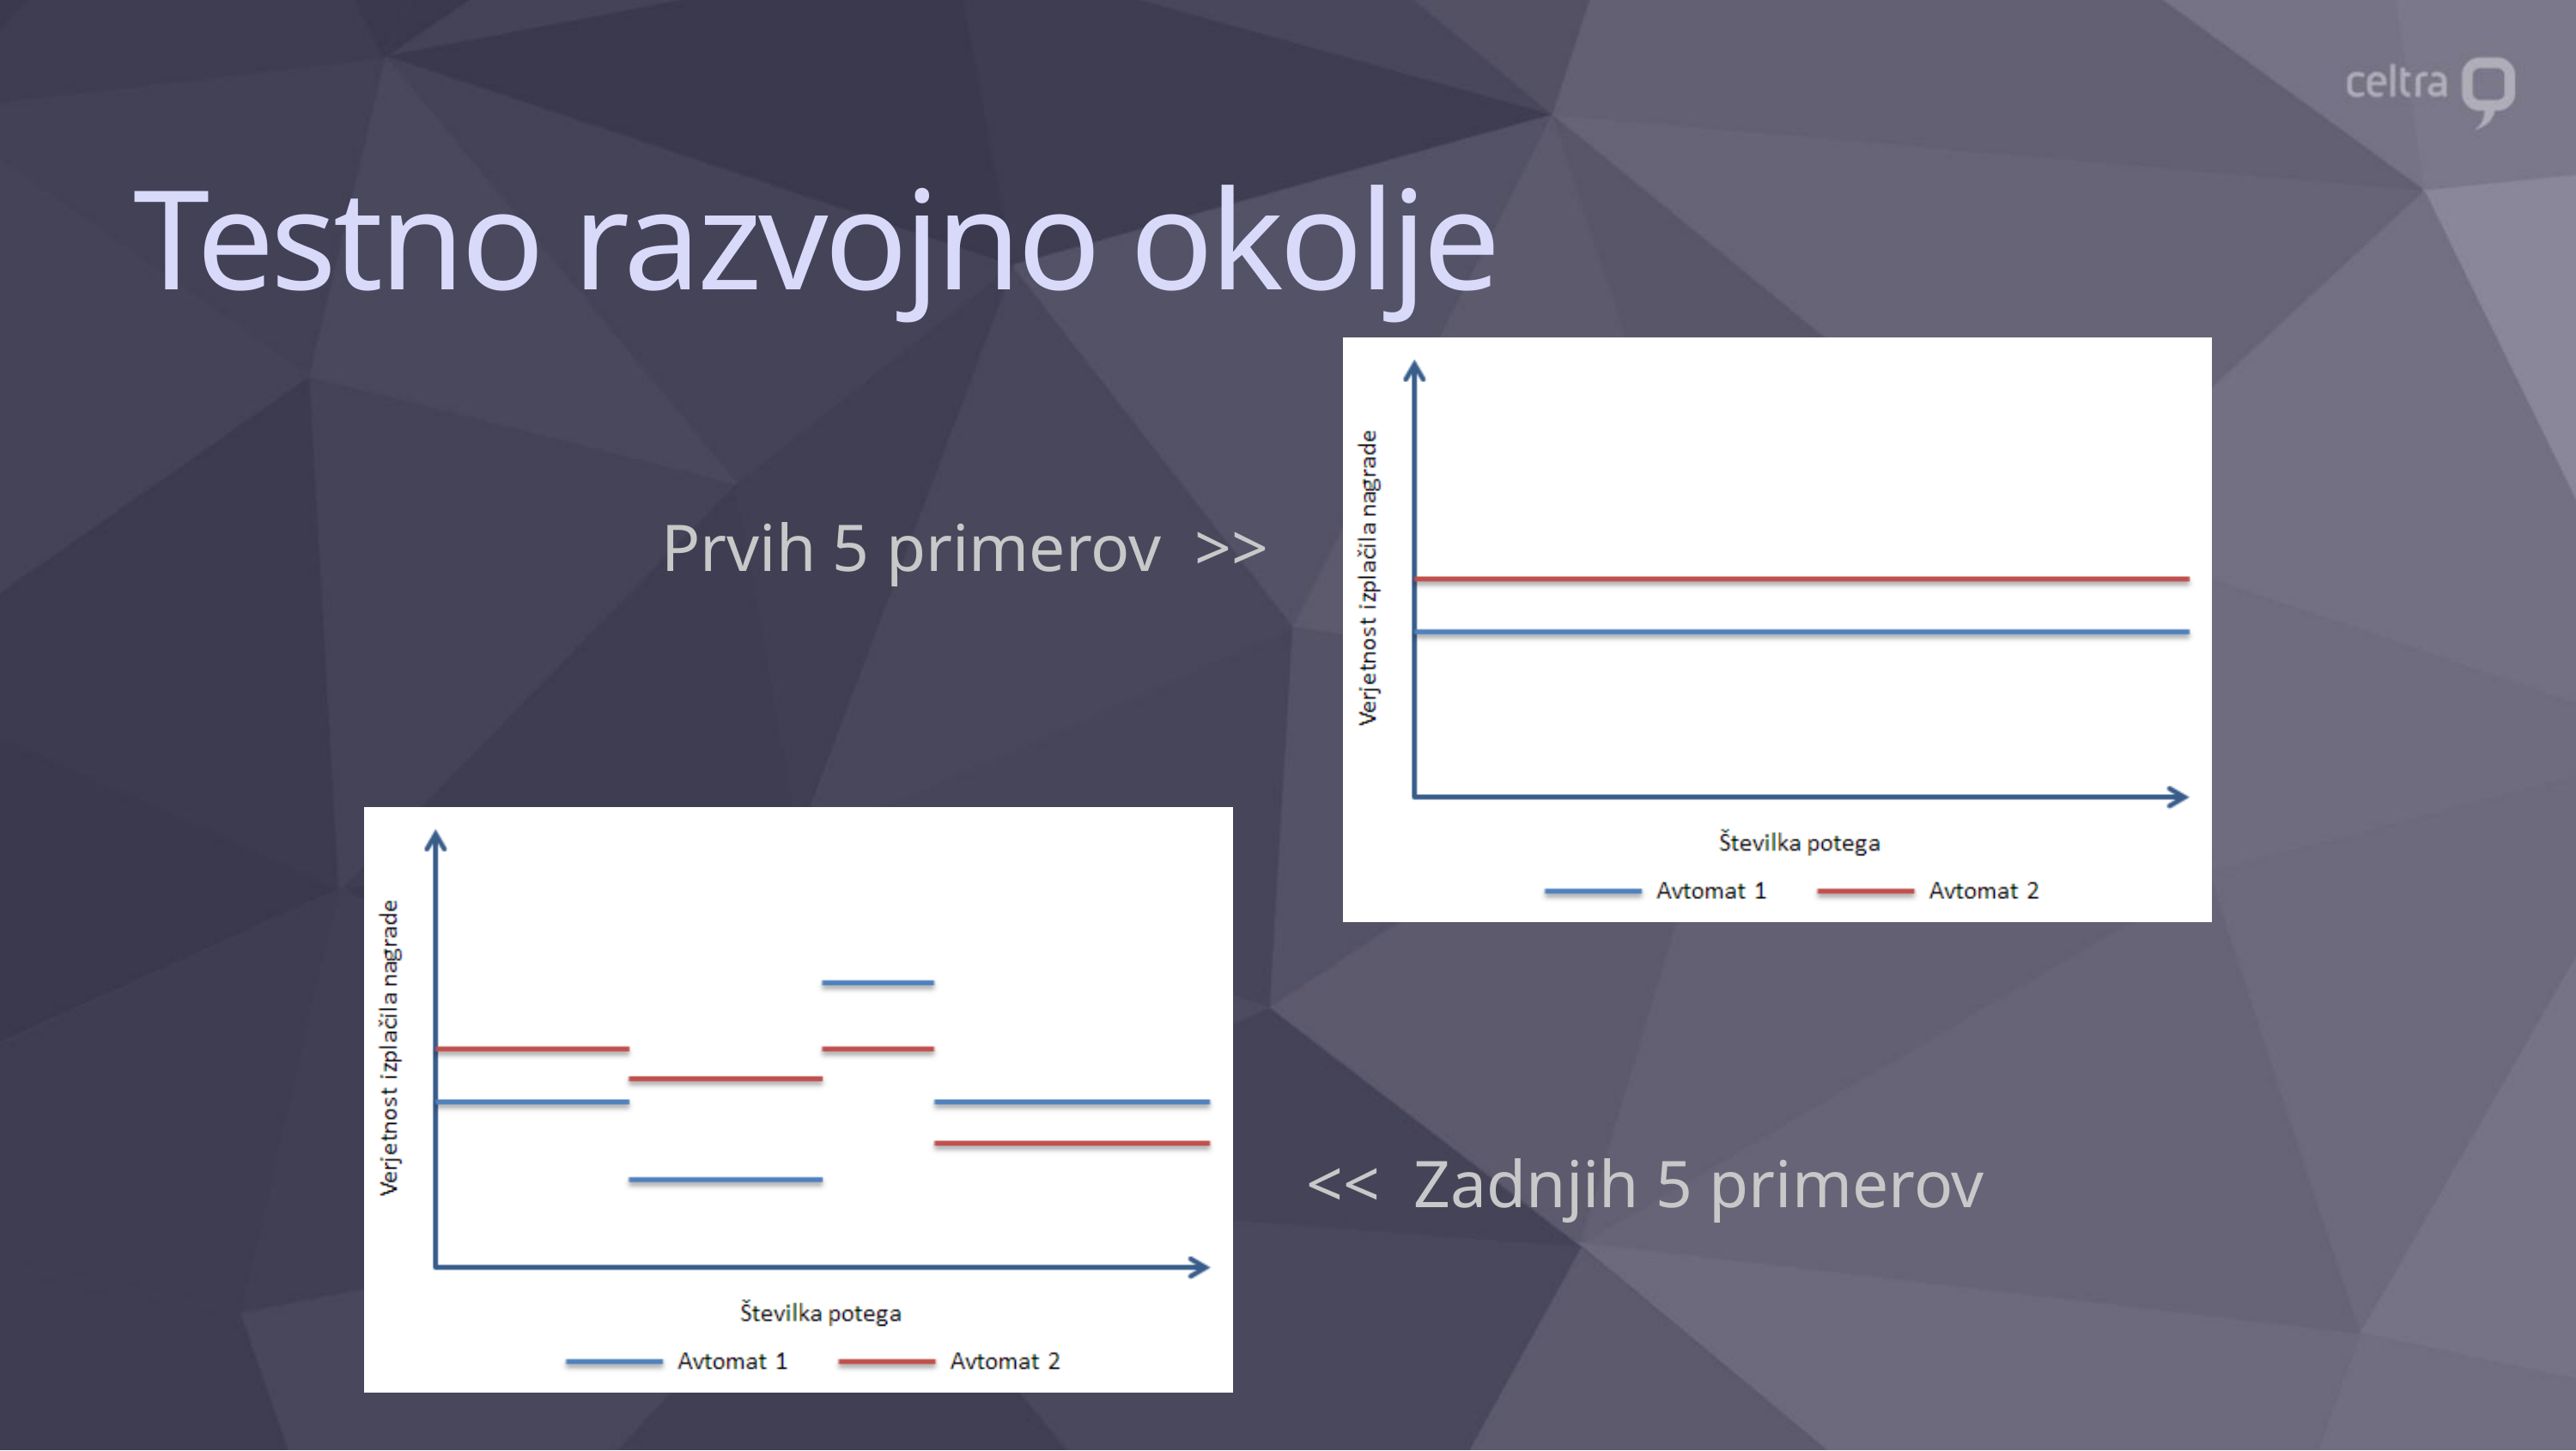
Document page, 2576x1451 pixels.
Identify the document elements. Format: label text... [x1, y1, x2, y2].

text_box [364, 337, 2212, 1393]
title Testno razvojno okolje [120, 145, 2458, 338]
picture [0, 0, 2576, 1450]
